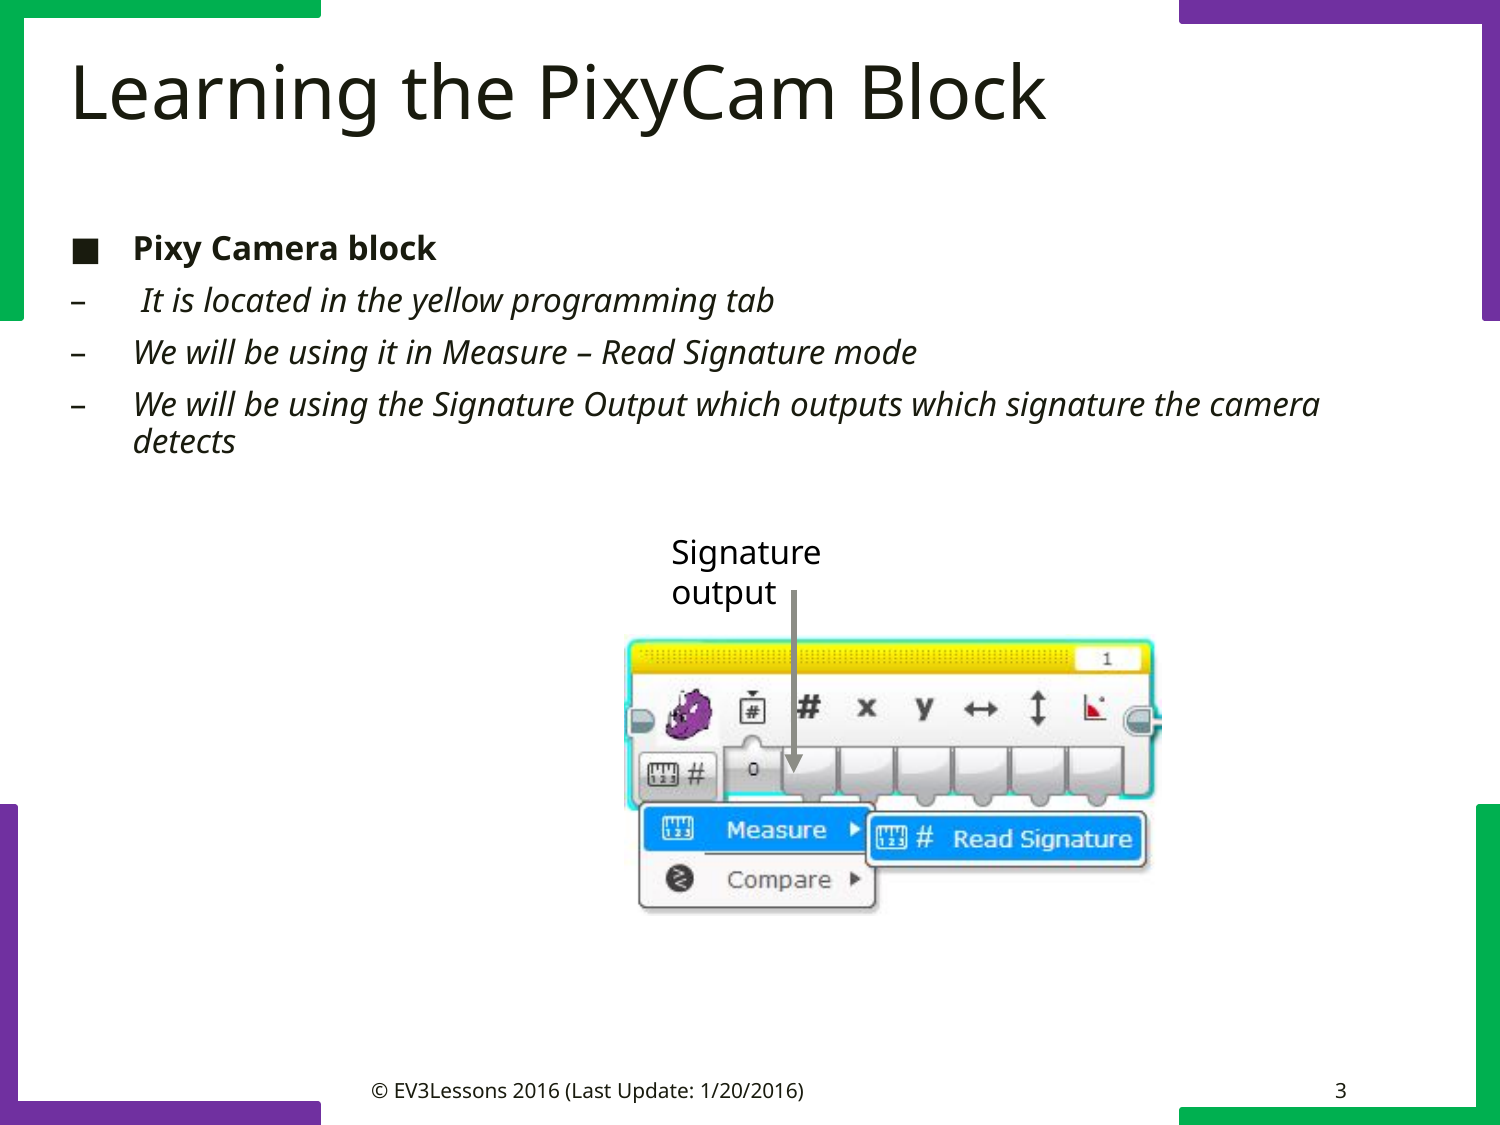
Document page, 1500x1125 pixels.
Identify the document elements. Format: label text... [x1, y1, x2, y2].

footer © EV3Lessons 2016 (Last Update: 1/20/2016) [355, 1058, 1129, 1125]
title Learning the PixyCam Block [54, 47, 1442, 185]
text_box Signature output [656, 523, 932, 619]
picture [624, 634, 1162, 916]
slide_number 3 [1165, 1058, 1362, 1125]
list Pixy Camera block It is located in the yellow programming tab We will be using it in Measure – Read Signature mode We will be using the Signature Output which outputs which signature the camera detects [54, 222, 1442, 823]
